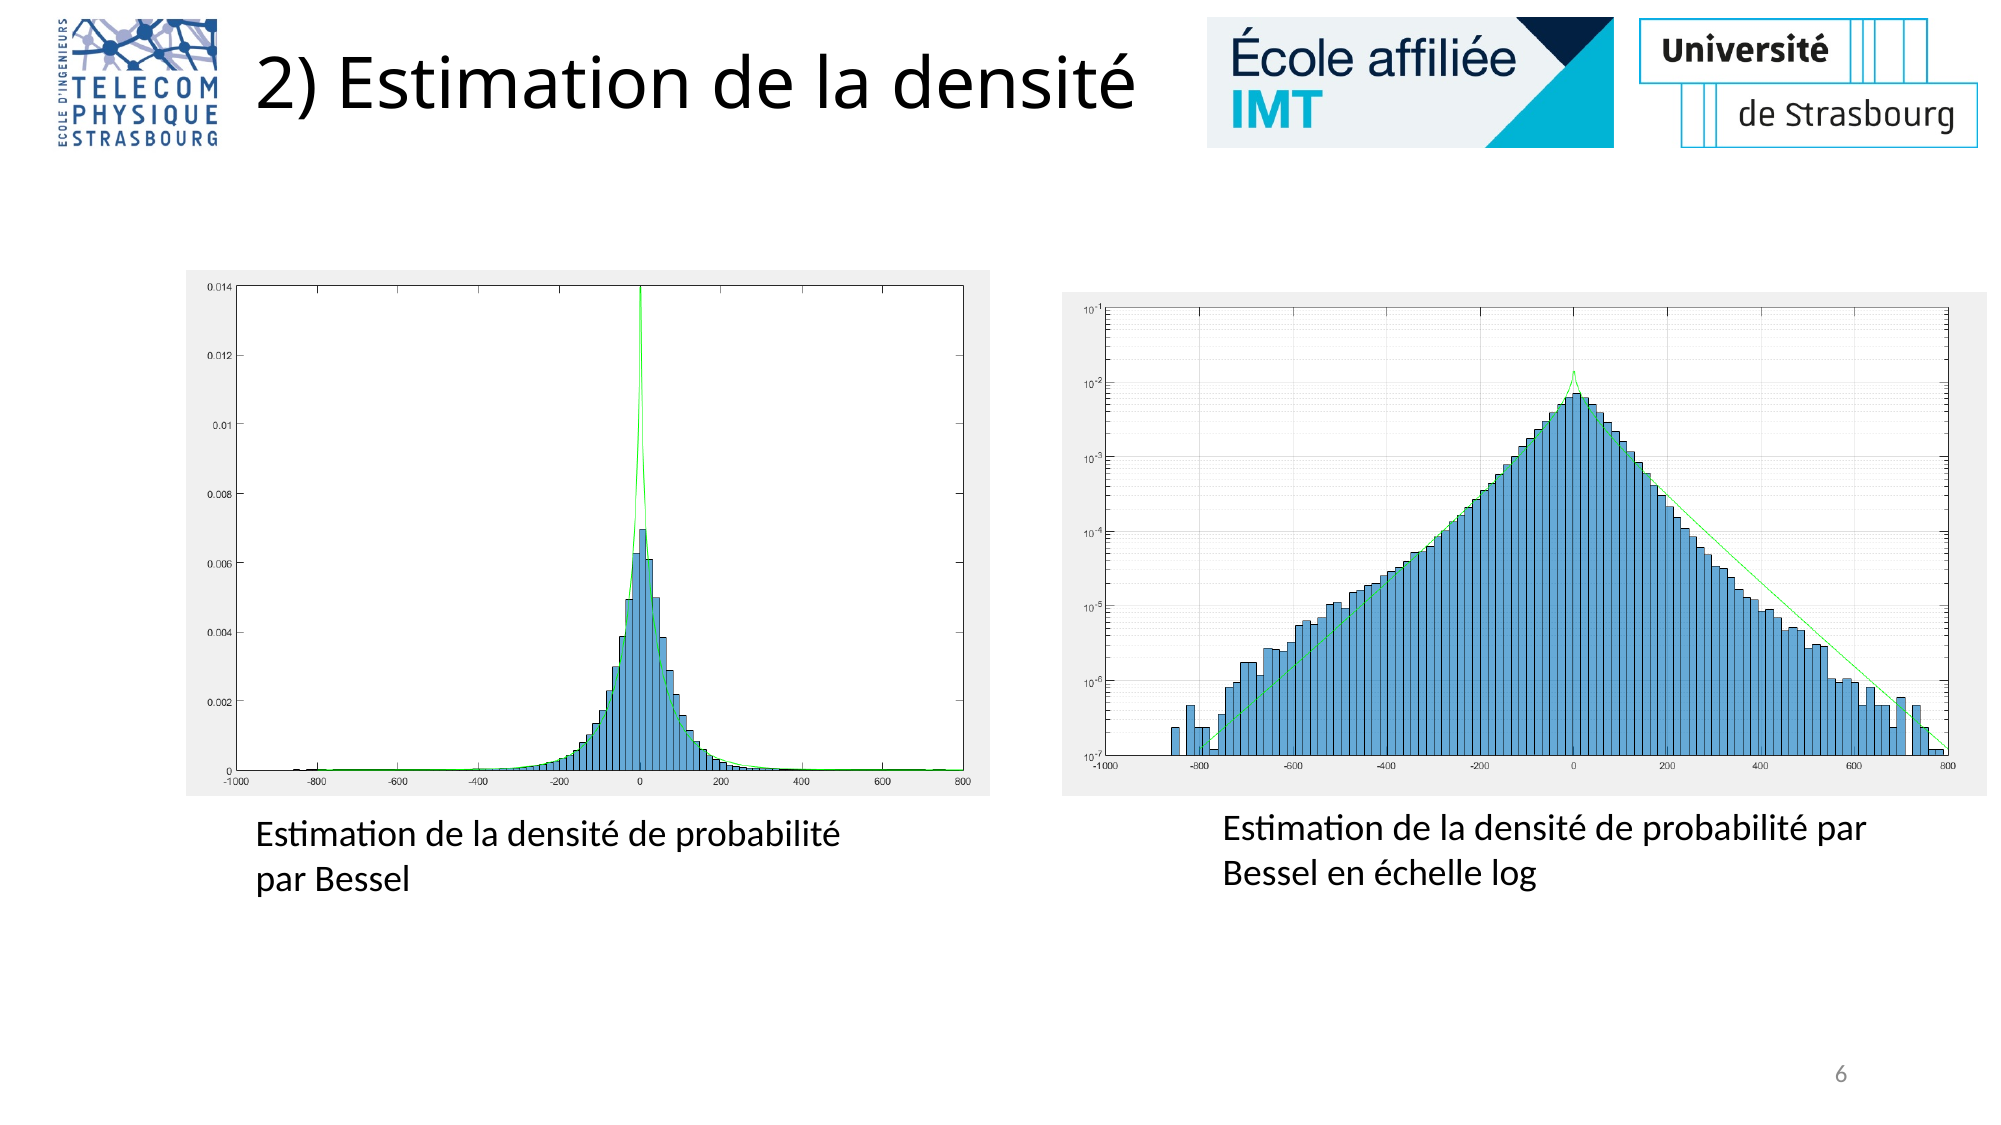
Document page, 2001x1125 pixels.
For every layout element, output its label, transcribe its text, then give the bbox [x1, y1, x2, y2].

picture [186, 270, 990, 796]
picture [1639, 18, 1978, 148]
picture [1062, 292, 1987, 796]
title 2) Estimation de la densité [240, 6, 1208, 165]
picture [1207, 17, 1614, 148]
picture [45, 6, 230, 159]
text_box Estimation de la densité de probabilité par Bessel [240, 801, 875, 907]
text_box Estimation de la densité de probabilité par Bessel en échelle log [1207, 796, 1887, 901]
slide_number 6 [1412, 1042, 1863, 1103]
